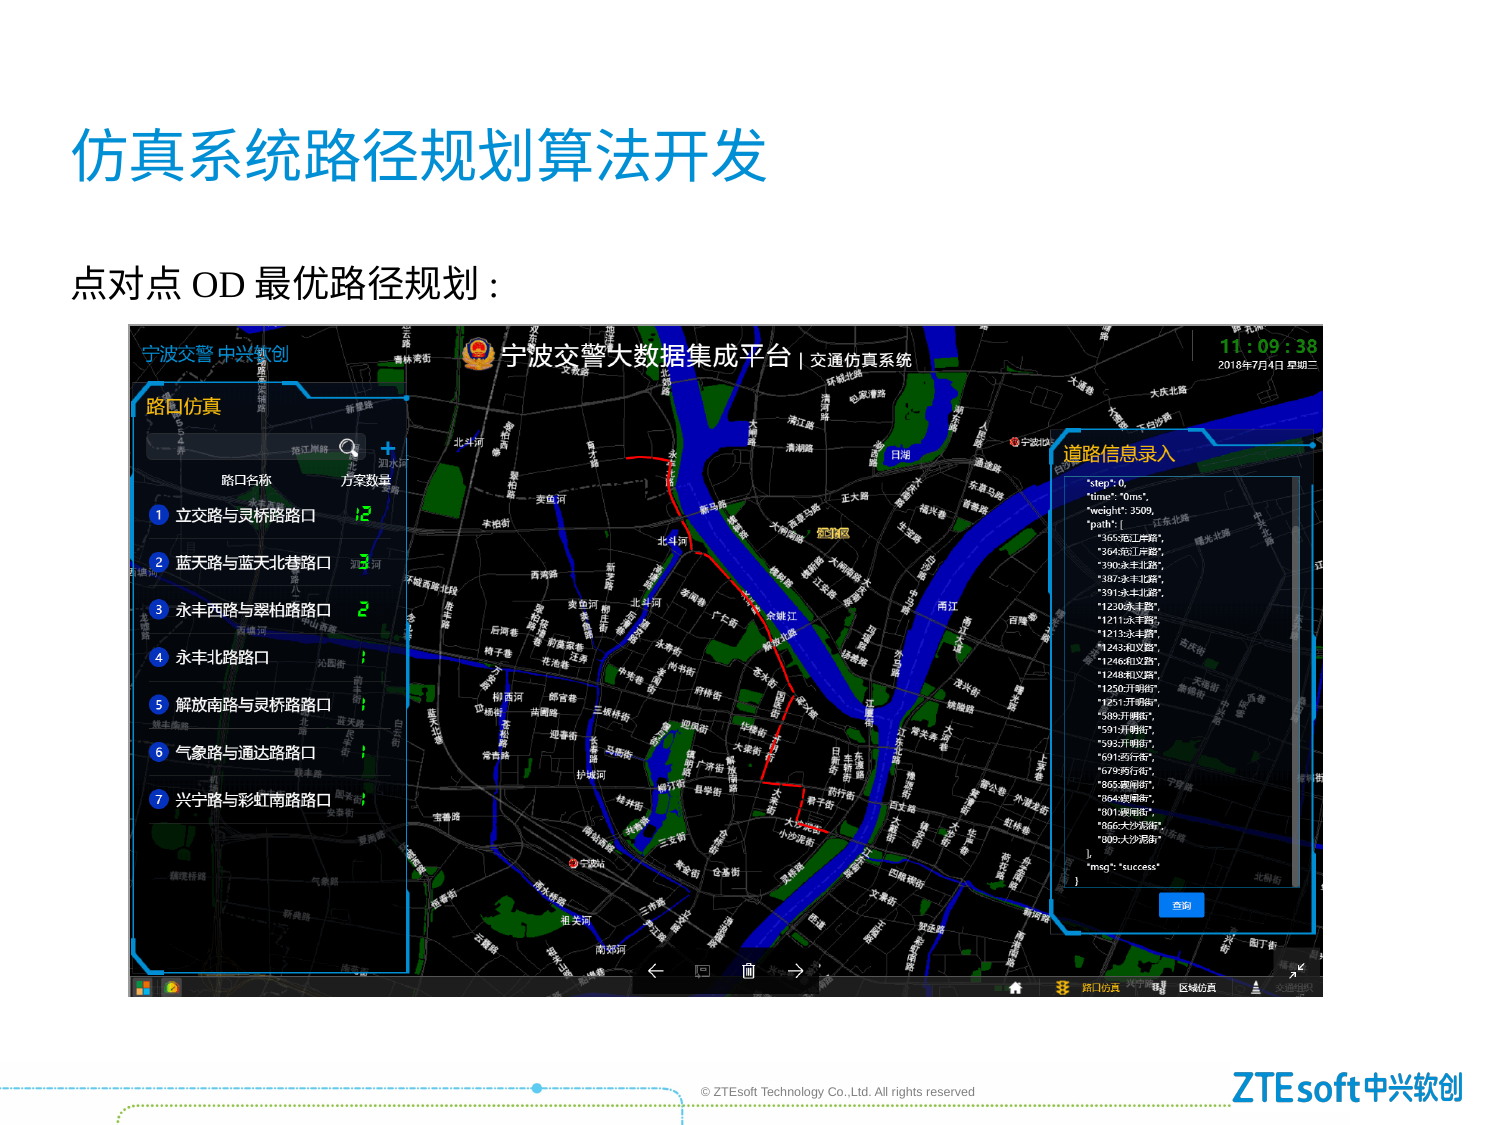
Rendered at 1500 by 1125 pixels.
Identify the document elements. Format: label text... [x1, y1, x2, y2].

text_box [82, 205, 1418, 817]
picture [0, 1061, 1464, 1125]
picture [128, 324, 1324, 997]
title 仿真系统路径规划算法开发 点对点OD最优路径规划: [54, 68, 1453, 426]
